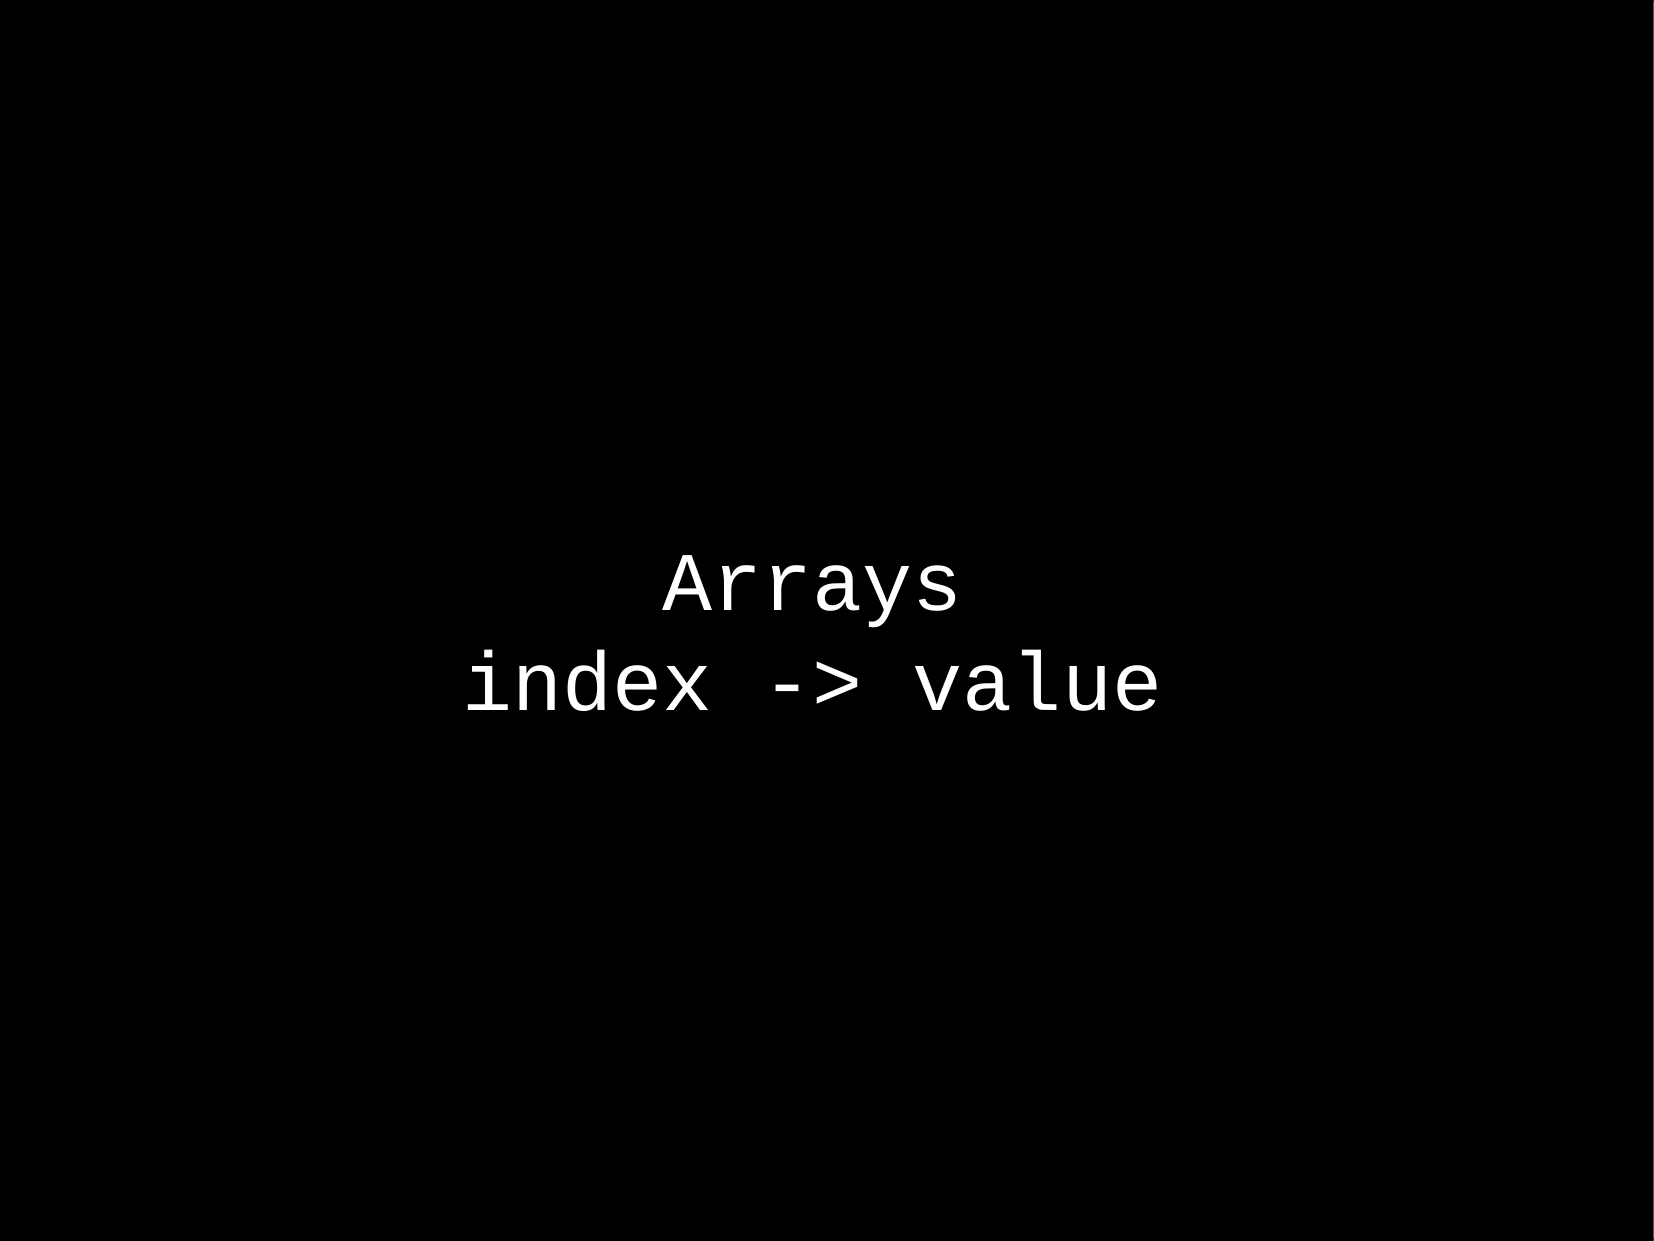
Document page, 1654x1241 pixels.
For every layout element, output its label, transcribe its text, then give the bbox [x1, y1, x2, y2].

text_box [0, 0, 1654, 1241]
text_box Arrays index -> value [0, 519, 1625, 735]
